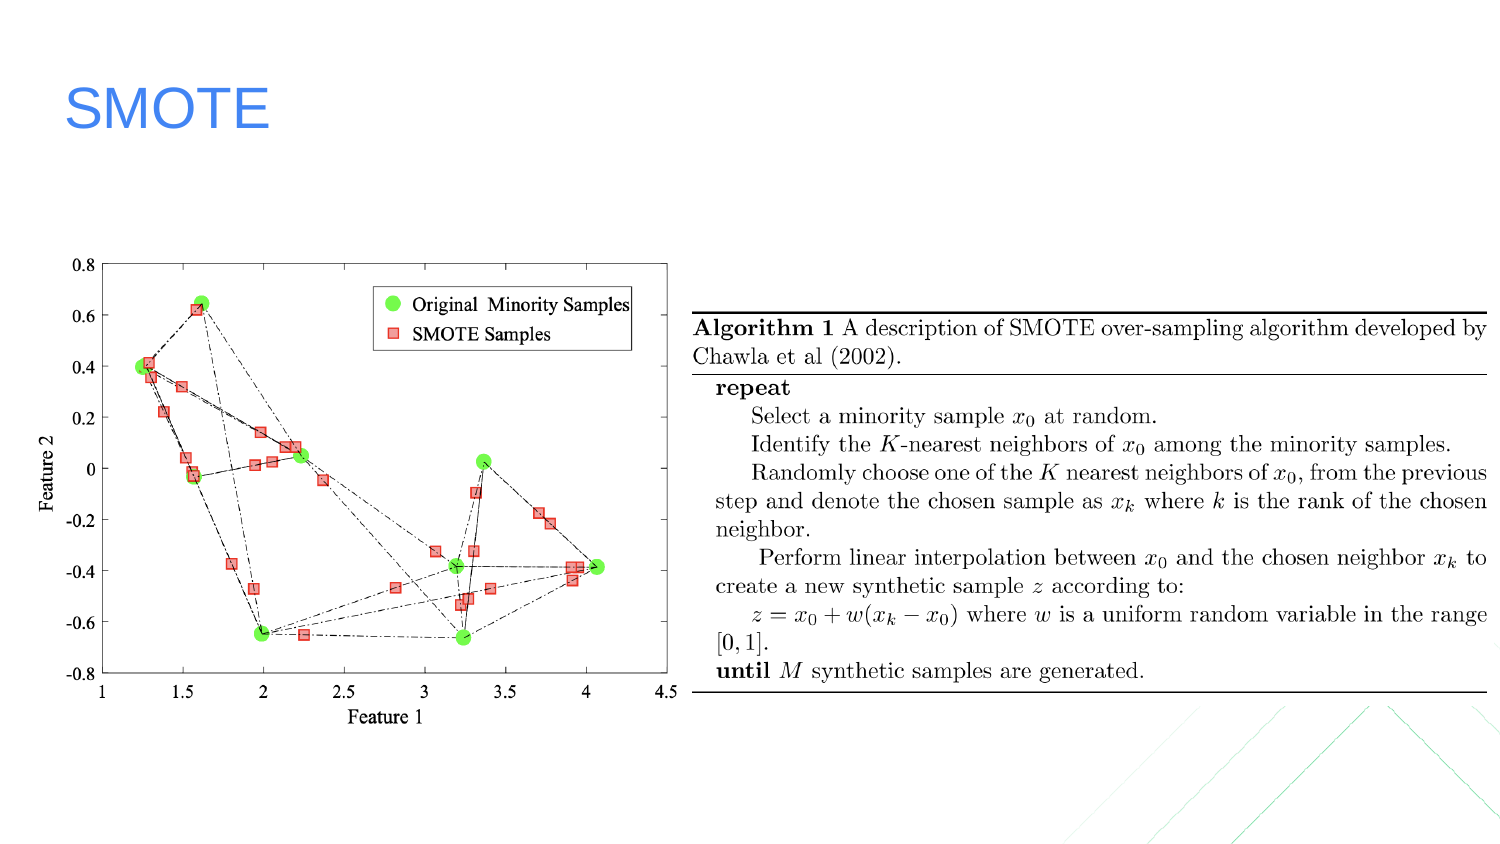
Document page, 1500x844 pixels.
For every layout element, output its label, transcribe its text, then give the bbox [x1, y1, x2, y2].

picture [0, 0, 1500, 844]
title SMOTE [64, 70, 1258, 205]
